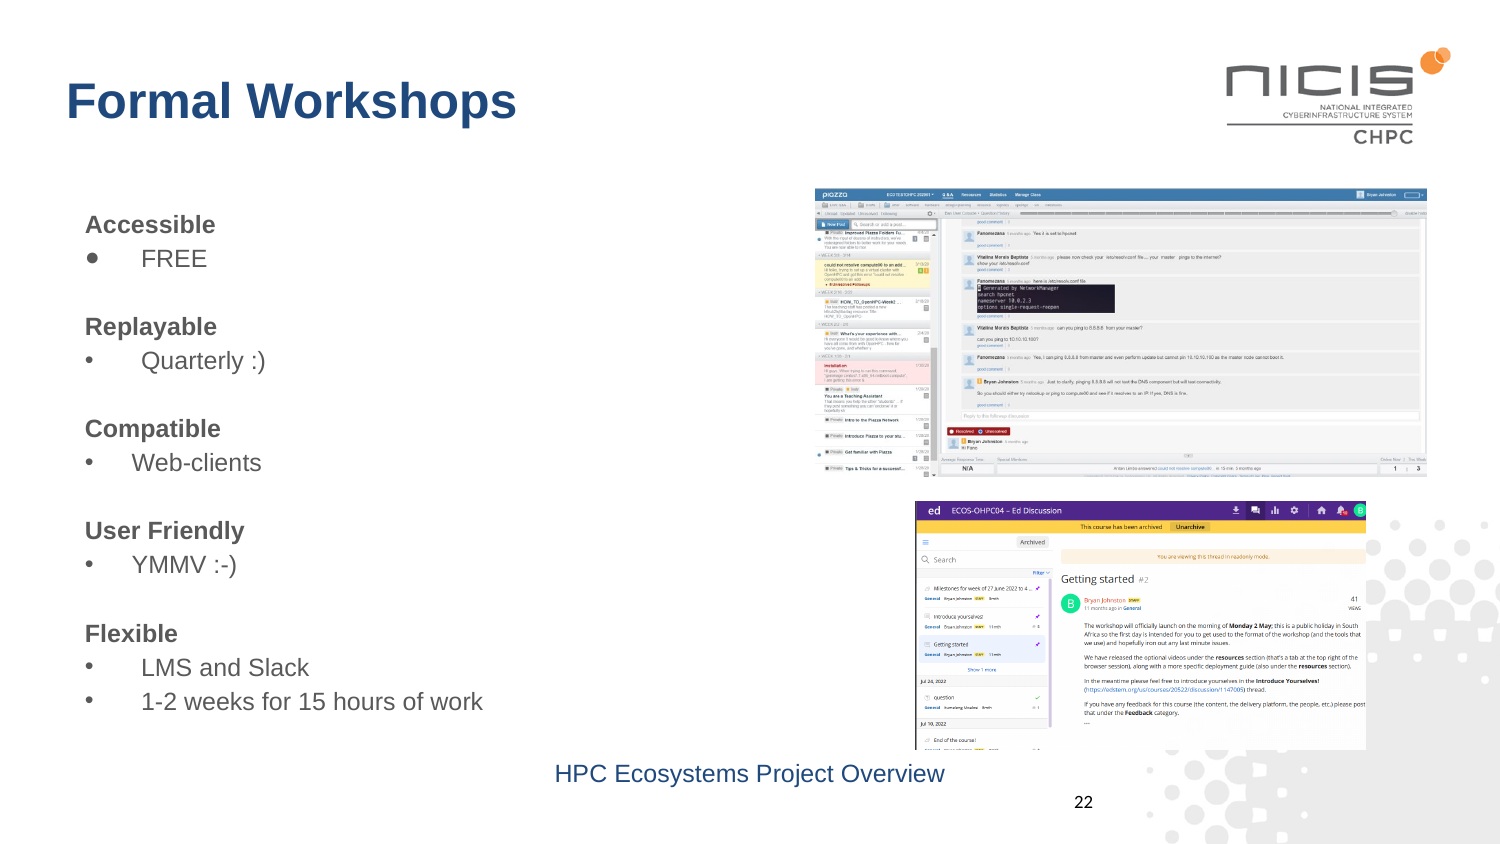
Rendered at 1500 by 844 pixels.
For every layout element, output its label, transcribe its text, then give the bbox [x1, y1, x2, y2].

picture [815, 0, 1500, 844]
list Accessible FREE Replayable Quarterly :) Compatible Web-clients User Friendly YMMV :-) Flexible LMS and Slack 1-2 weeks for 15 hours of work [51, 189, 708, 750]
title Formal Workshops [51, 53, 1198, 148]
